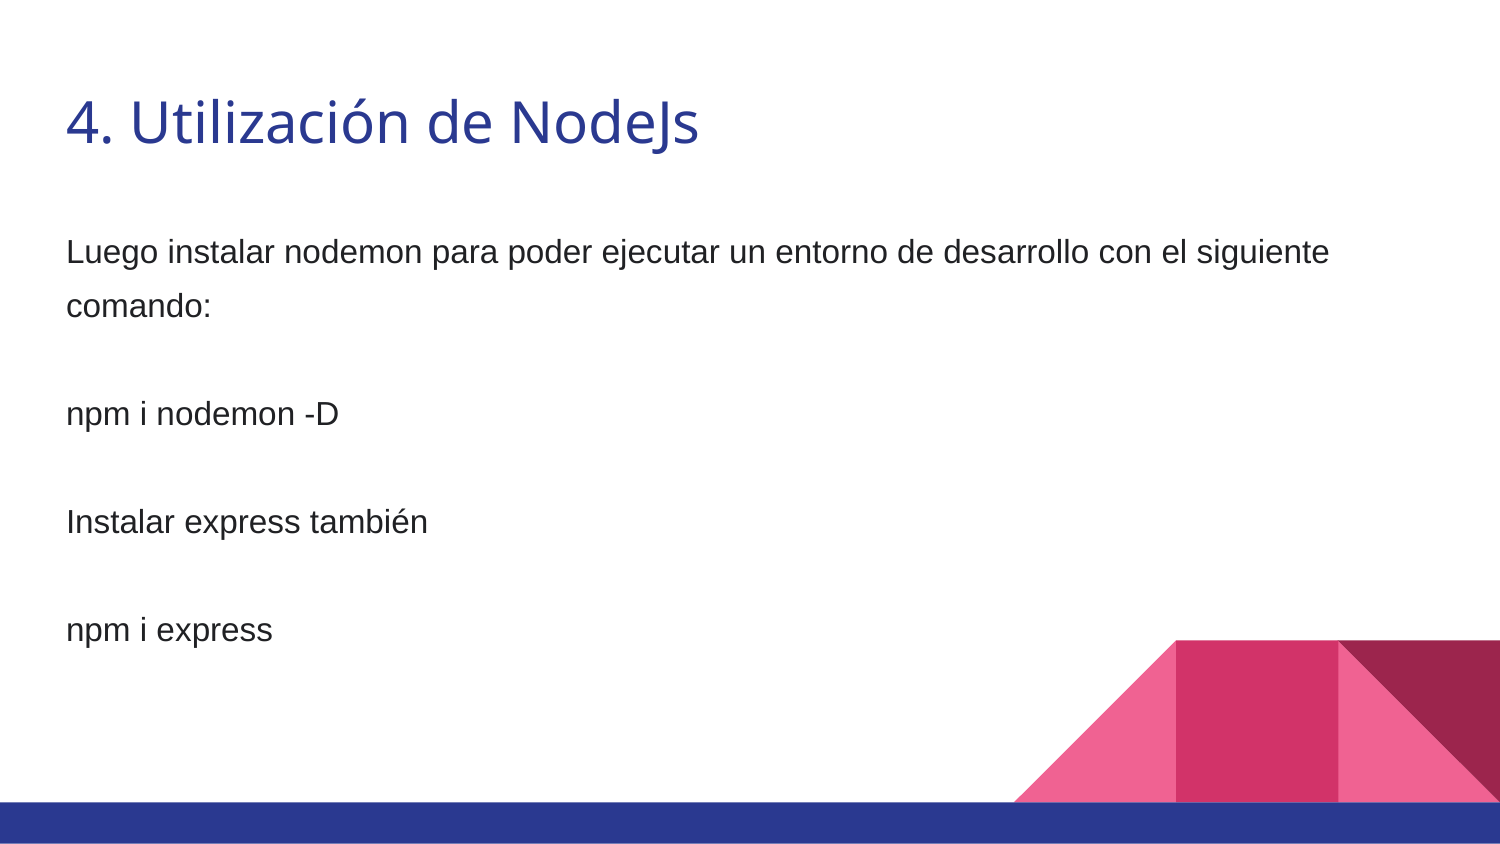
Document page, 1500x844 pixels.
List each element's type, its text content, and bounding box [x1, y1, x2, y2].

title 4. Utilización de NodeJs [51, 70, 1449, 171]
list Luego instalar nodemon para poder ejecutar un entorno de desarrollo con el siguiente comando: npm i nodemon -D Instalar express también npm i express [51, 201, 1449, 782]
